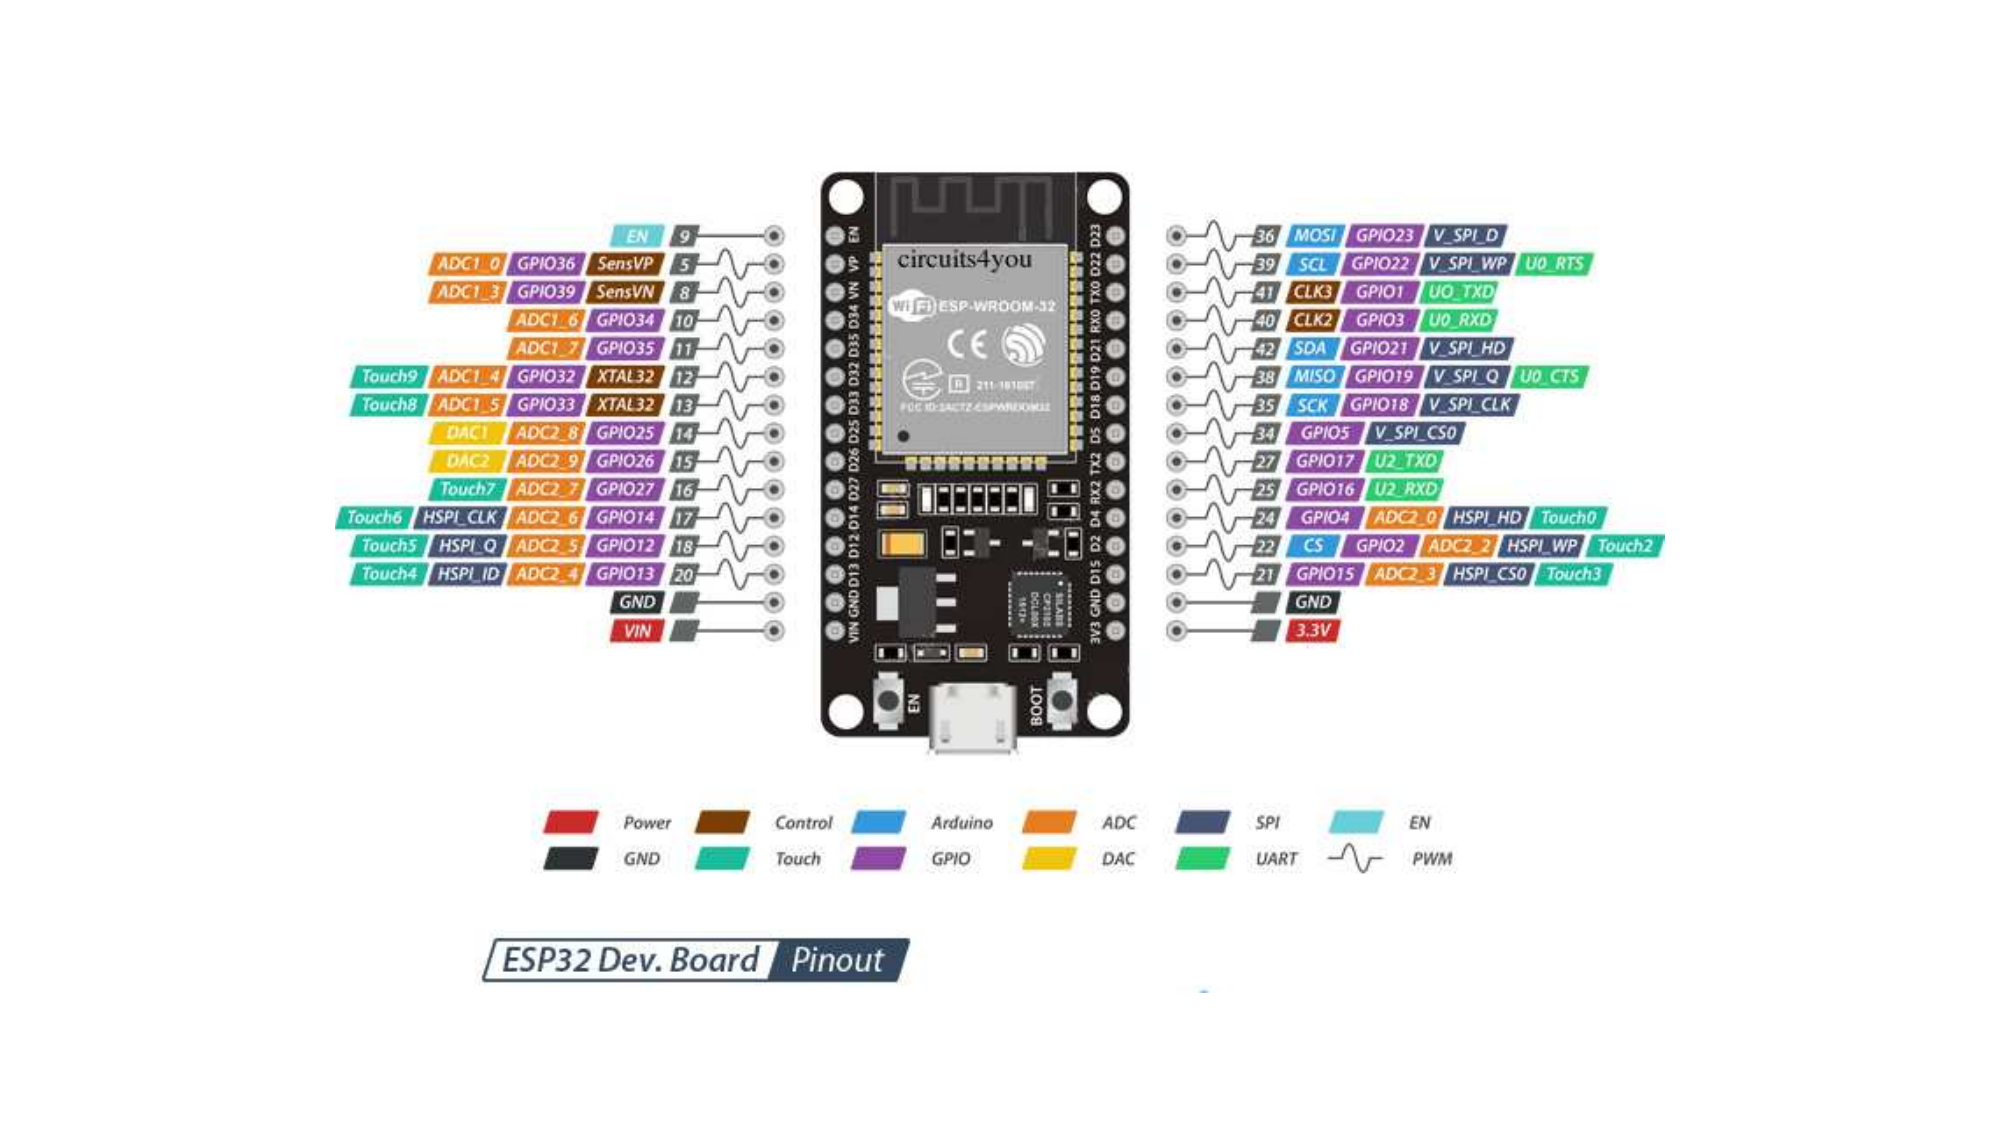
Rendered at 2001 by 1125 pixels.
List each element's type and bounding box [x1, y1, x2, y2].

picture [335, 171, 1665, 993]
